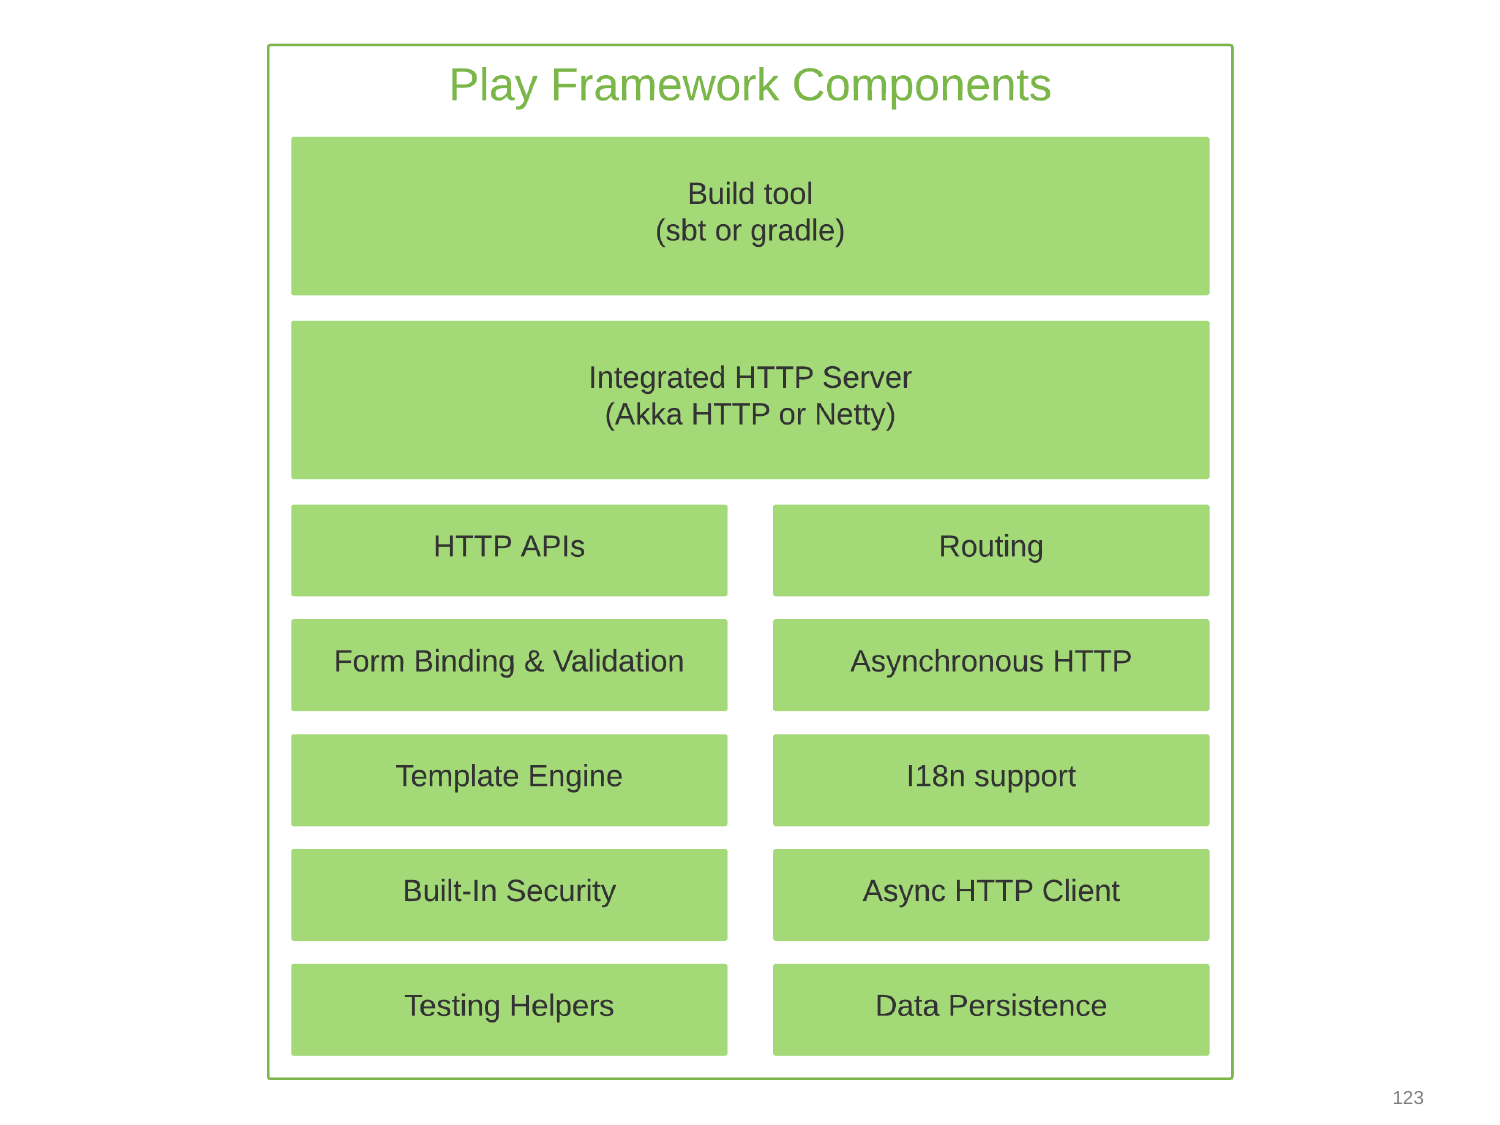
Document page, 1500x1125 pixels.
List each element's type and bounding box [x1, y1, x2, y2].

picture [221, 0, 1279, 1125]
